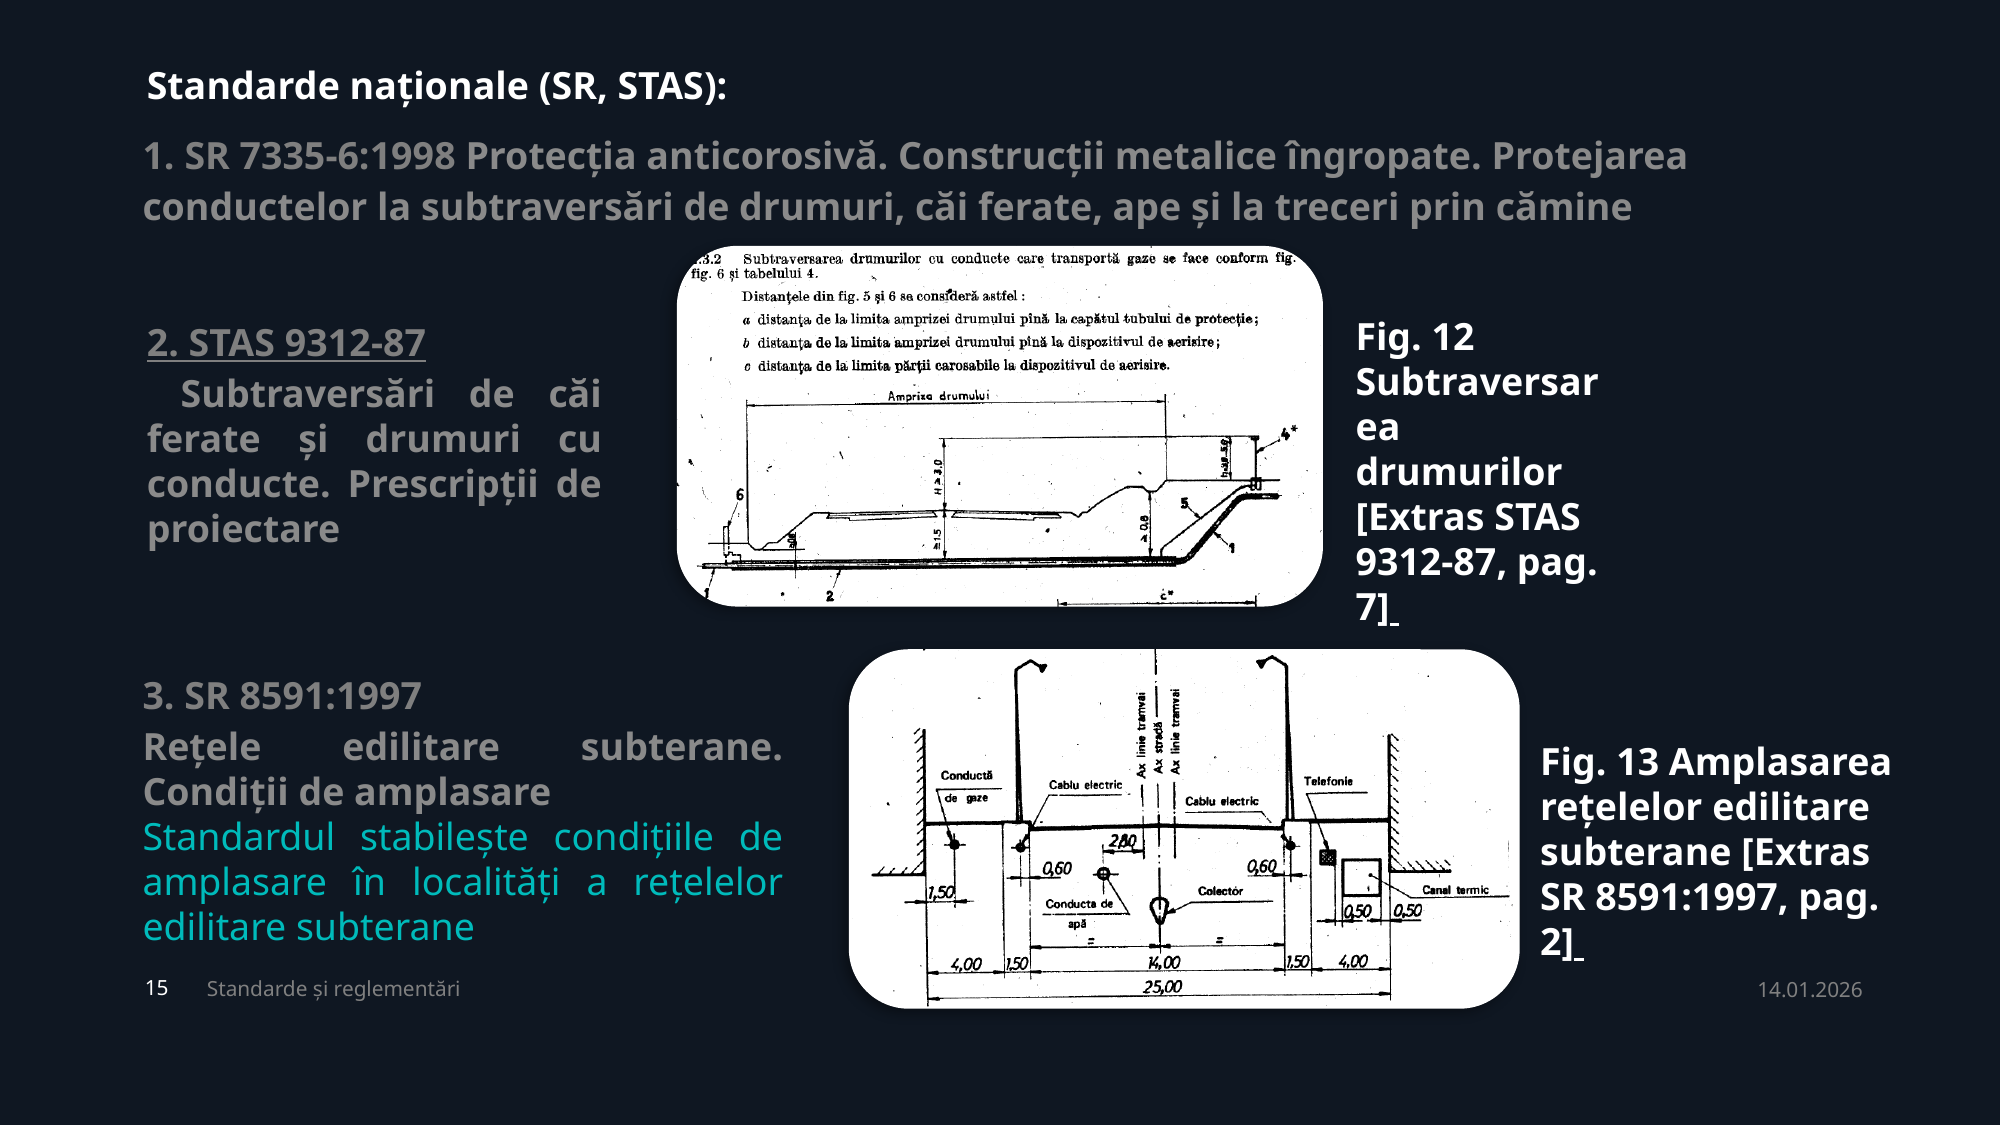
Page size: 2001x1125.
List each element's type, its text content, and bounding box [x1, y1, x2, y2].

text_box Fig. 12 Subtraversarea drumurilor [Extras STAS 9312-87, pag. 7] [1340, 305, 1624, 641]
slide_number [1643, 977, 1863, 1014]
text_box 3. SR 8591:1997 Rețele edilitare subterane. Condiții de amplasare Standardul stabilește condițiile de amplasare în localități a rețelelor edilitare subterane [127, 664, 799, 956]
text_box Fig. 13 Amplasarea rețelelor edilitare subterane [Extras SR 8591:1997, pag. 2] [1525, 730, 1924, 977]
picture [848, 649, 1520, 1009]
footer Standarde și reglementări [191, 964, 599, 1014]
slide_number 15 [127, 964, 186, 1014]
picture [676, 245, 1323, 607]
text_box Standarde naționale (SR, STAS): [132, 55, 1877, 115]
text_box 1. SR 7335-6:1998 Protecția anticorosivă. Construcții metalice îngropate. Protejarea conductelor la subtraversări de drumuri, căi ferate, ape și la treceri prin cămine [127, 124, 1902, 236]
text_box 2. STAS 9312-87 Subtraversări de căi ferate şi drumuri cu conducte. Prescripții de proiectare [132, 311, 618, 558]
